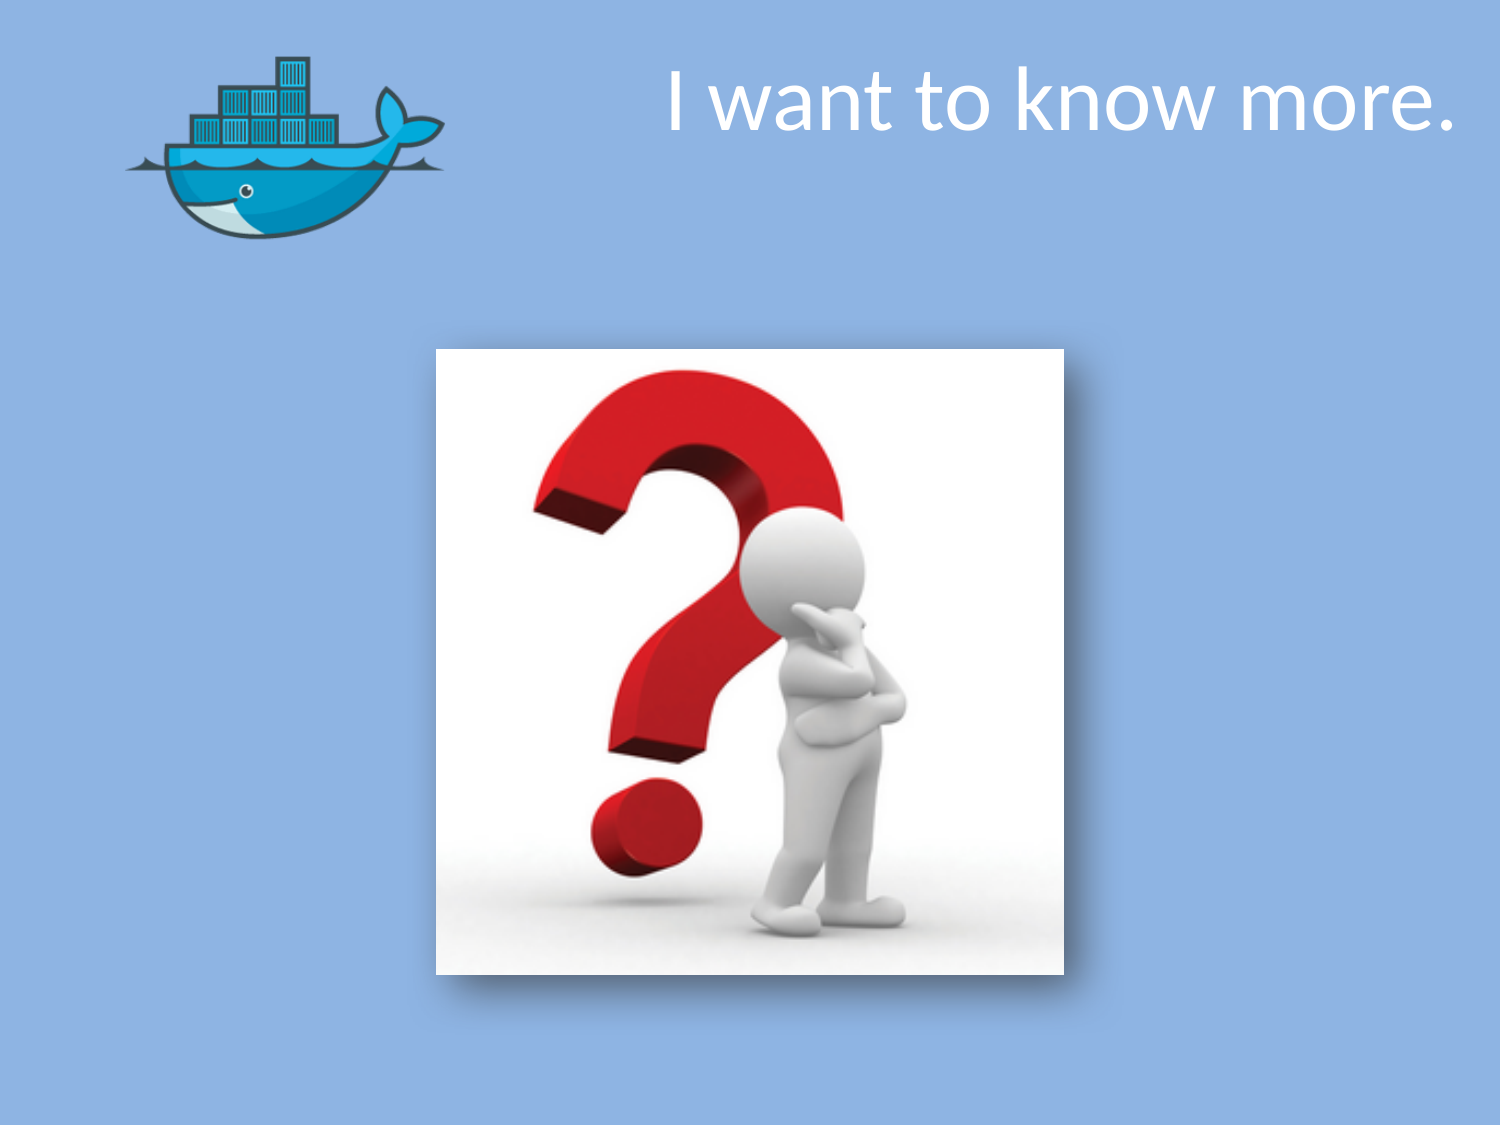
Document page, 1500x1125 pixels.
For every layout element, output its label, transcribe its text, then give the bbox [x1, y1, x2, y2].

title I want to know more. [24, 12, 1475, 175]
picture [436, 349, 1064, 975]
picture [124, 56, 446, 246]
